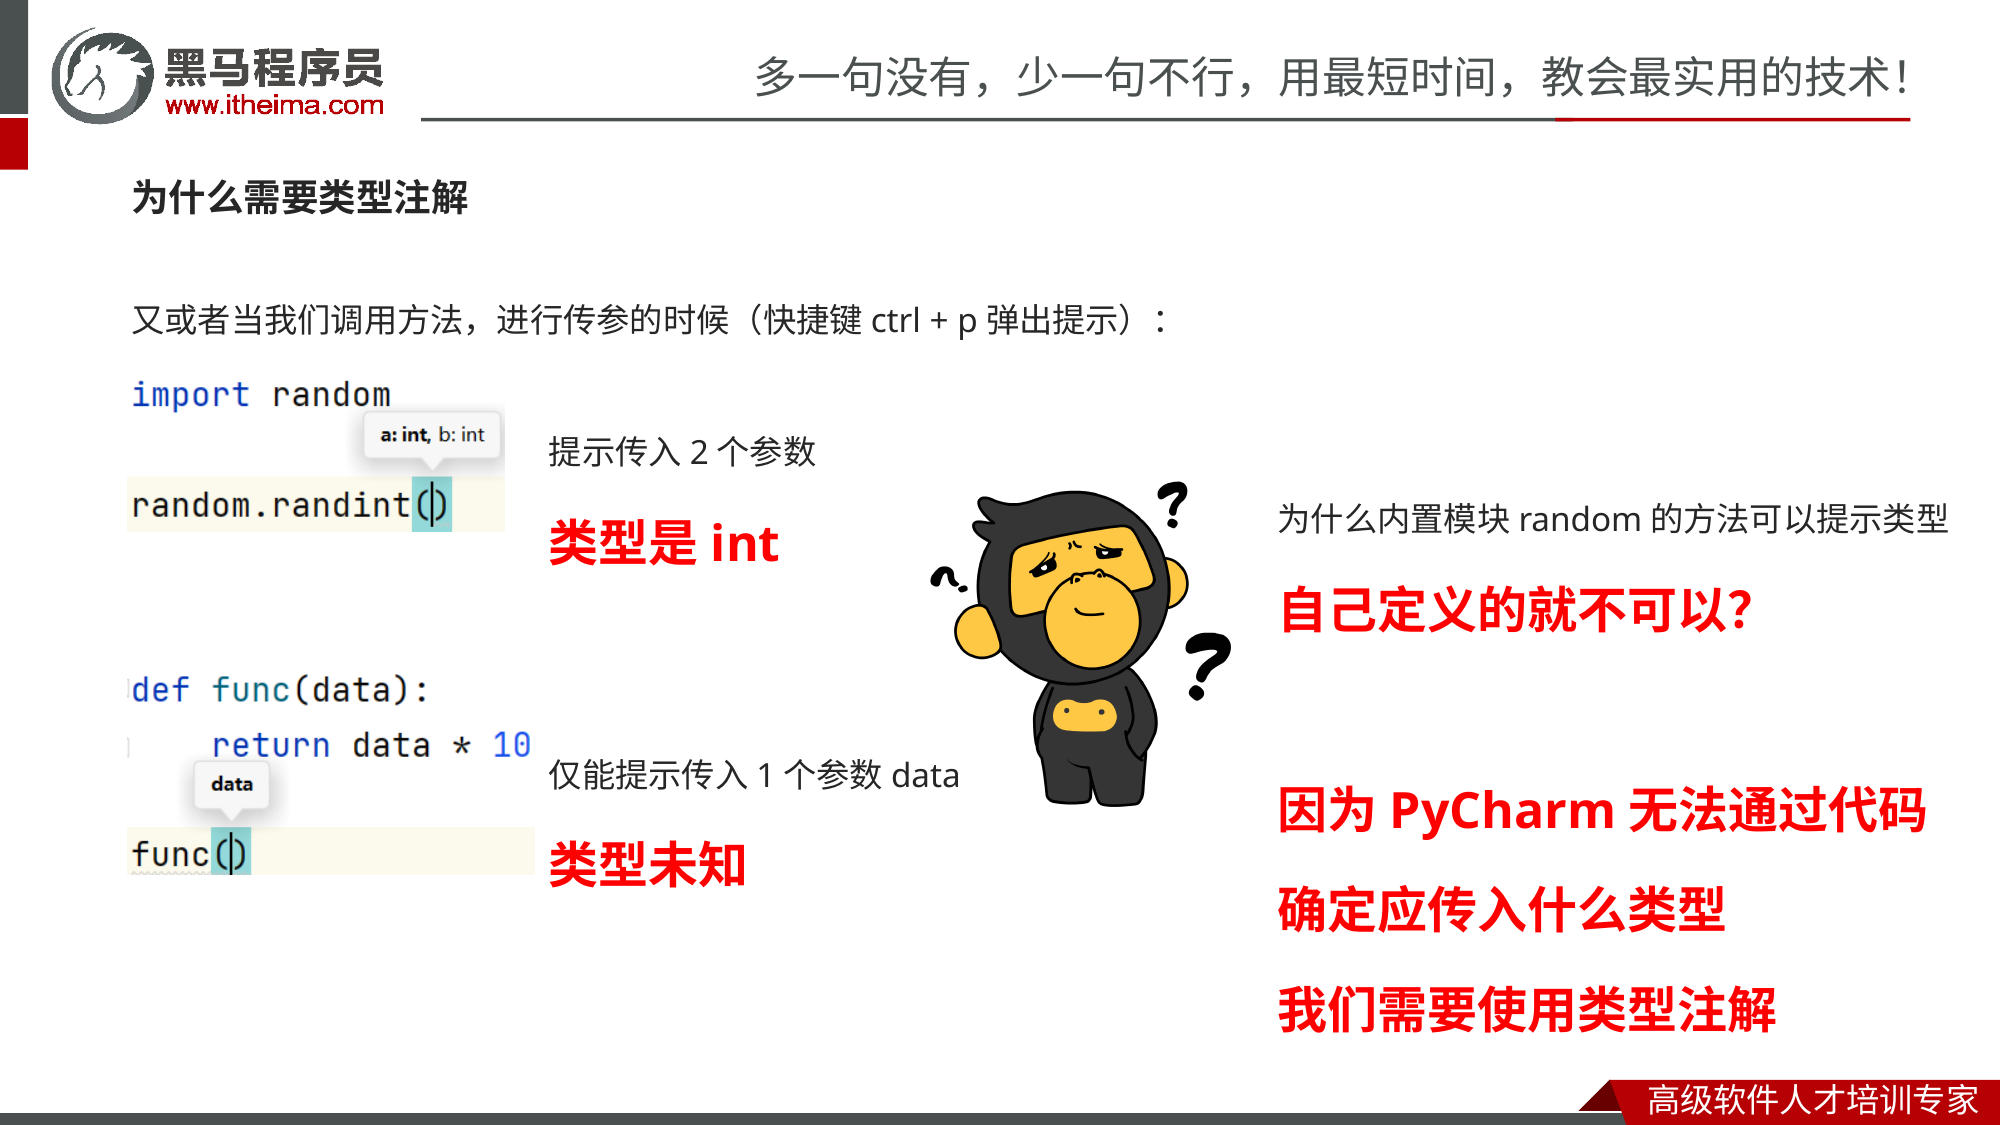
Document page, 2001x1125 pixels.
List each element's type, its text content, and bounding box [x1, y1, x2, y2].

list 为什么需要类型注解 [116, 154, 1872, 239]
picture [50, 26, 384, 125]
list 又或者当我们调用方法，进行传参的时候（快捷键ctrl + p弹出提示）： [116, 271, 1872, 964]
text_box 仅能提示传入1个参数data 类型未知 [538, 726, 1576, 823]
text_box 为什么内置模块random的方法可以提示类型 自己定义的就不可以？ 因为PyCharm无法通过代码 确定应传入什么类型 我们需要使用类型注解 [1263, 470, 2000, 567]
picture [905, 470, 1248, 813]
text_box 提示传入2个参数 类型是int [534, 404, 1576, 500]
picture [127, 674, 535, 875]
picture [127, 371, 505, 533]
